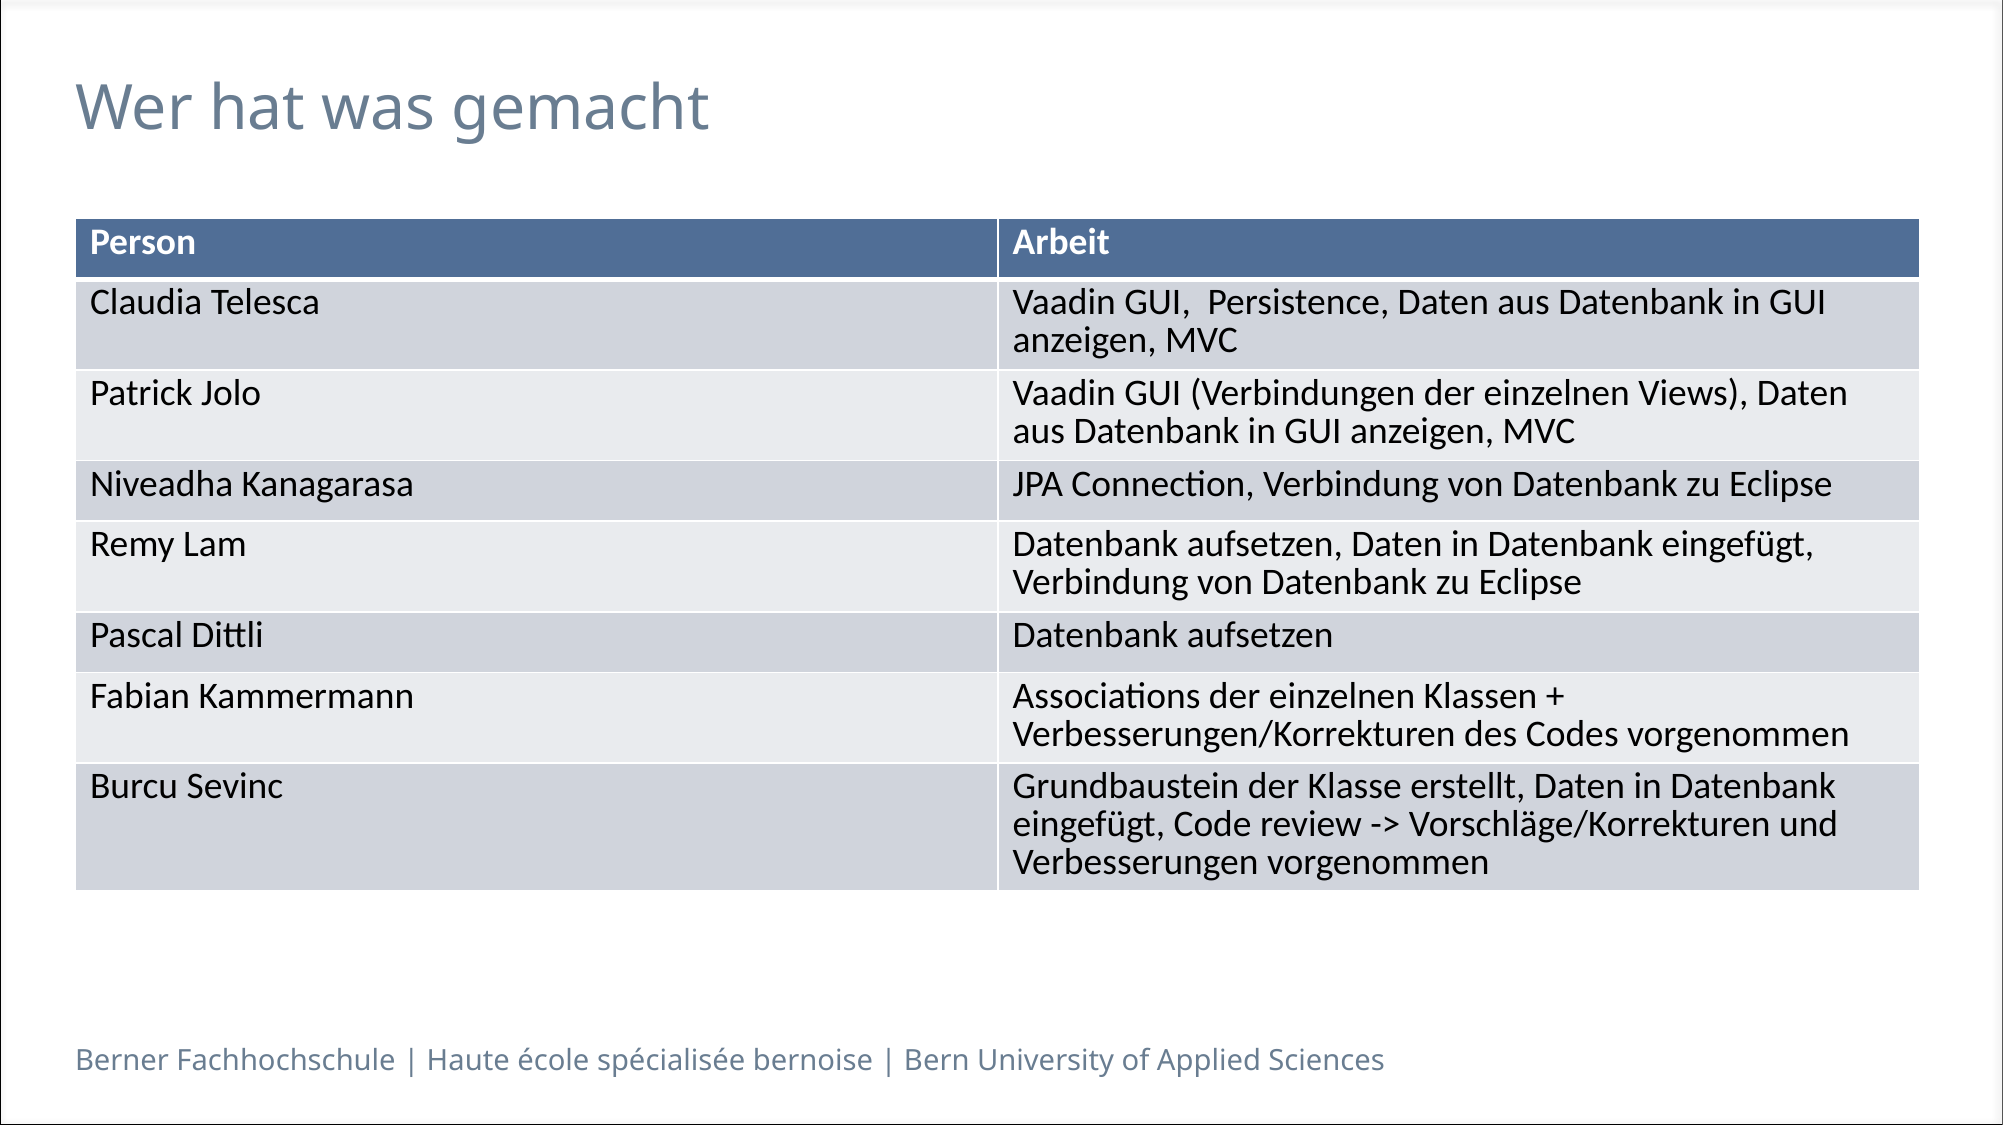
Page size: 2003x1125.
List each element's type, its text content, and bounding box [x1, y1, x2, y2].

table_cell Datenbank aufsetzen [999, 613, 1919, 672]
table_cell Niveadha Kanagarasa [76, 461, 997, 520]
table_cell Patrick Jolo [76, 371, 997, 460]
table_cell Associations der einzelnen Klassen + Verbesserungen/Korrekturen des Codes vorgenommen [999, 673, 1919, 762]
table_cell Vaadin GUI (Verbindungen der einzelnen Views), Daten aus Datenbank in GUI anzeigen, MVC [999, 371, 1919, 460]
table_cell Fabian Kammermann [76, 673, 997, 762]
table_cell JPA Connection, Verbindung von Datenbank zu Eclipse [999, 461, 1919, 520]
table_header Arbeit [999, 219, 1919, 277]
table_cell Pascal Dittli [76, 613, 997, 672]
table_cell Burcu Sevinc [76, 764, 997, 890]
table_cell Remy Lam [76, 522, 997, 611]
table_cell Claudia Telesca [76, 282, 997, 369]
title Wer hat was gemacht [75, 59, 1921, 148]
table_header Person [76, 219, 997, 277]
table_cell Datenbank aufsetzen, Daten in Datenbank eingefügt, Verbindung von Datenbank zu Eclipse [999, 522, 1919, 611]
table_cell Grundbaustein der Klasse erstellt, Daten in Datenbank eingefügt, Code review -> Vorschläge/Korrekturen und Verbesserungen vorgenommen [999, 764, 1919, 890]
table_cell Vaadin GUI, Persistence, Daten aus Datenbank in GUI anzeigen, MVC [999, 282, 1919, 369]
